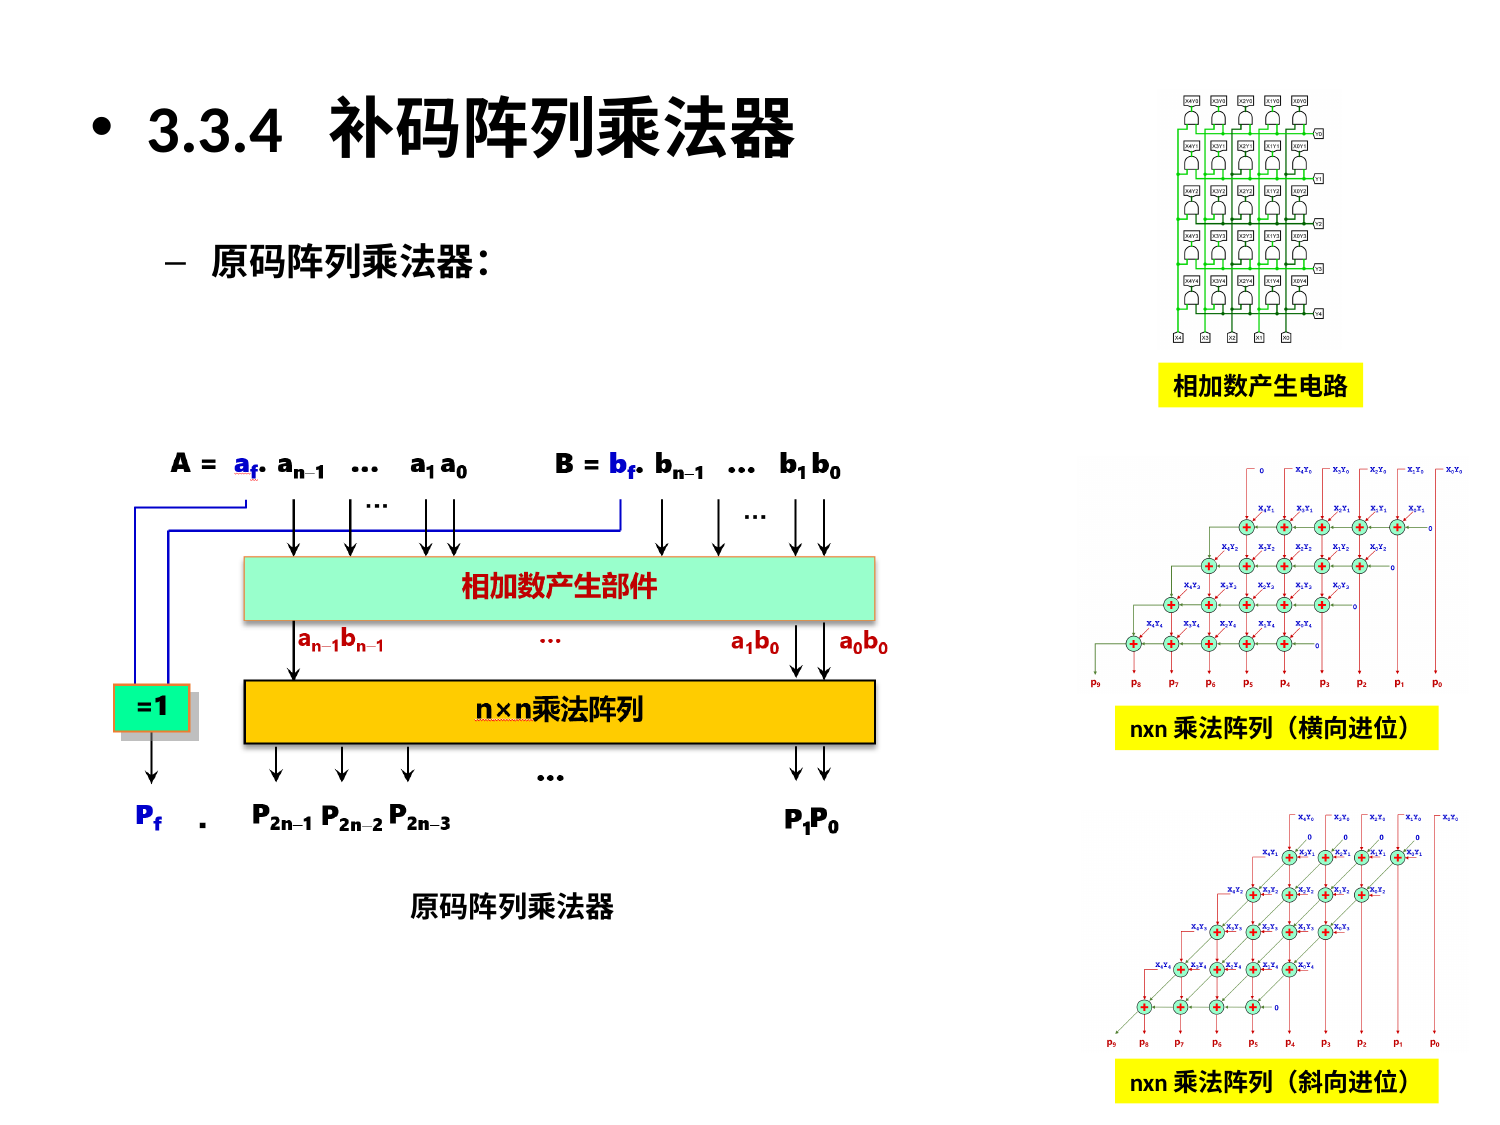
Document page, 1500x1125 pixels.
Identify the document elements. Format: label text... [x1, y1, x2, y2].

list 3.3.4 补码阵列乘法器 原码阵列乘法器： [75, 78, 1425, 1071]
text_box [1080, 810, 1469, 1105]
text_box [1076, 455, 1469, 752]
text_box 原码阵列乘法器 [395, 881, 869, 931]
picture [76, 420, 913, 873]
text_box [1156, 89, 1365, 409]
